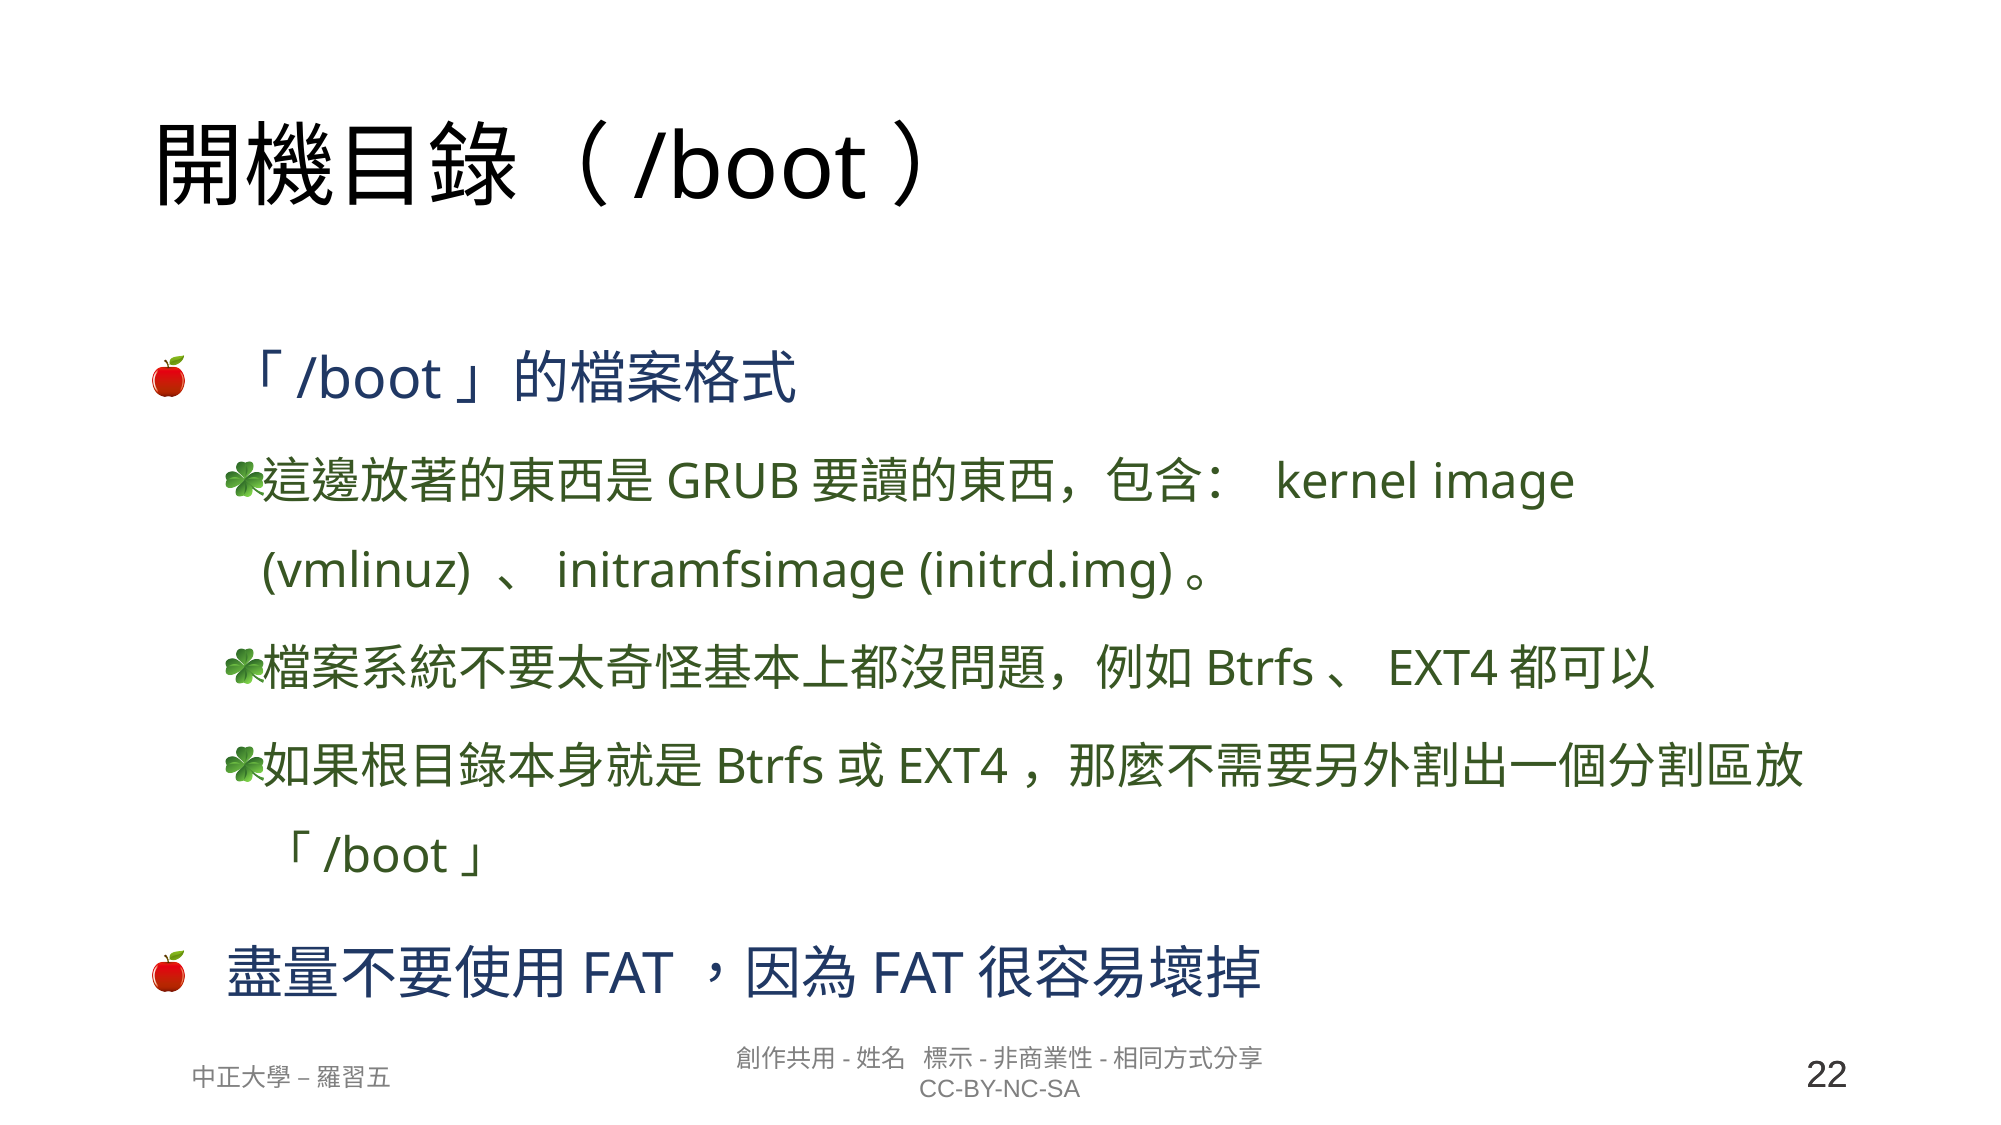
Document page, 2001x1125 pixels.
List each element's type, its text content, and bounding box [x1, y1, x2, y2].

title 開機目錄（/boot） [137, 59, 1863, 278]
picture [225, 746, 261, 782]
picture [225, 461, 261, 497]
picture [152, 950, 194, 992]
list 「/boot」的檔案格式 這邊放著的東西是GRUB要讀的東西，包含： kernel image (vmlinuz) 、initramfsimage (initrd.img)。 檔案系統不要太奇怪基本上都沒問題，例如Btrfs、EXT4都可以 如果根目錄本身就是Btrfs或EXT4，那麼不需要另外割出一個分割區放「/boot」 盡量不要使用FAT，因為FAT很容易壞掉 [137, 299, 1863, 1014]
picture [152, 355, 194, 397]
picture [225, 648, 261, 684]
